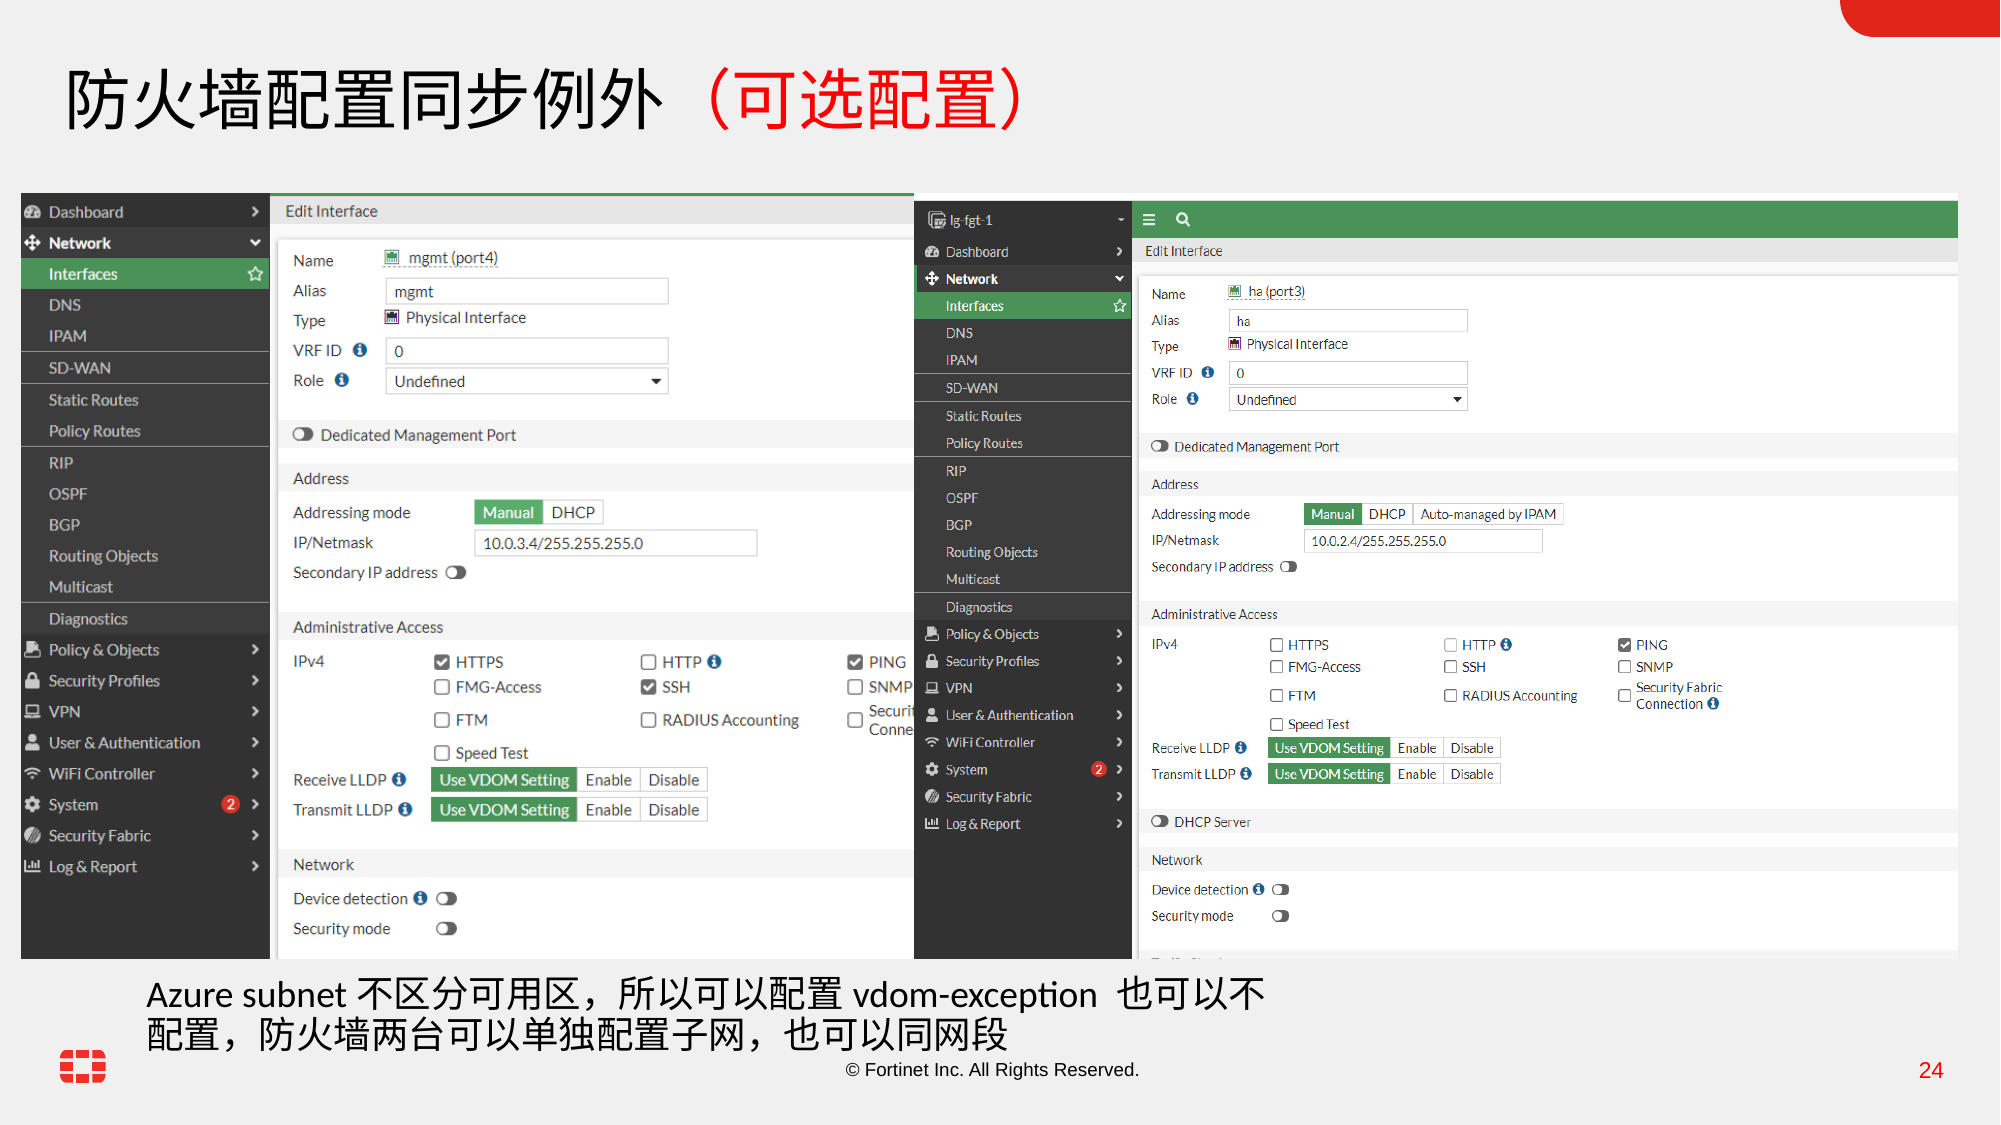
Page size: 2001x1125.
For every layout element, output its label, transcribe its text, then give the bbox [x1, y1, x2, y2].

picture [21, 193, 1958, 959]
text_box Azure subnet不区分可用区，所以可以配置vdom-exception 也可以不配置，防火墙两台可以单独配置子网，也可以同网段 [131, 968, 1302, 1064]
text_box 防火墙配置同步例外（可选配置） [49, 59, 1081, 147]
